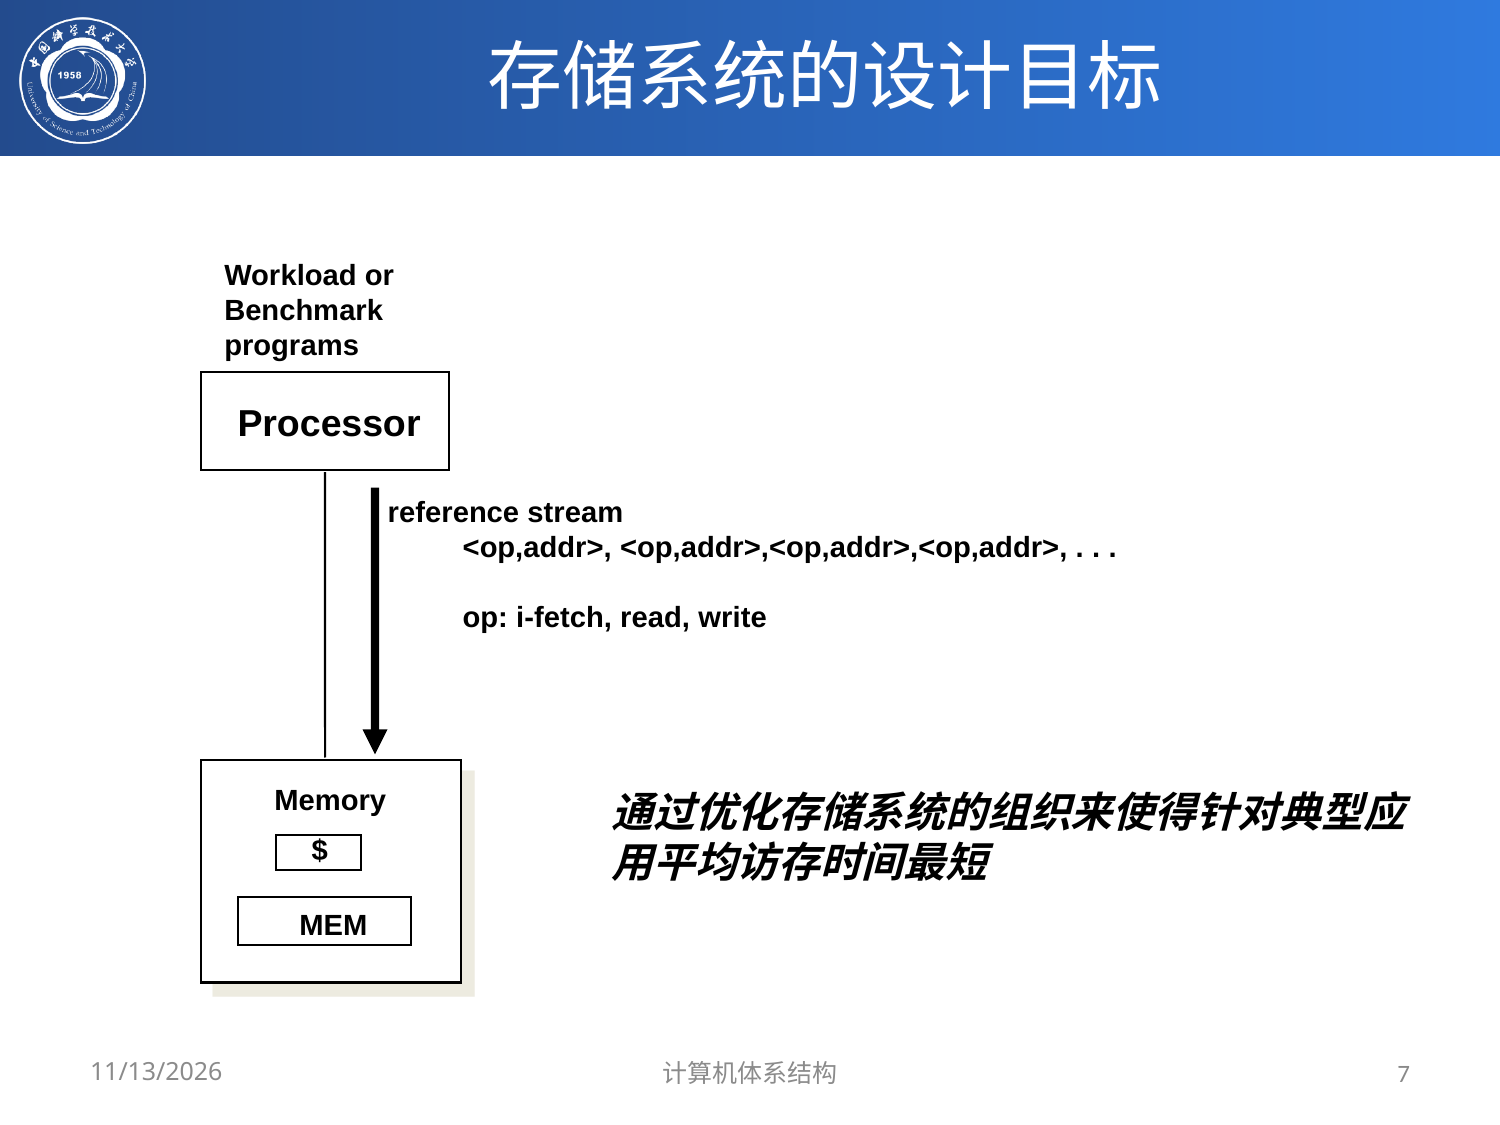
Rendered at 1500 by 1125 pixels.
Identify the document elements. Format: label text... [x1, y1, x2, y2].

text_box Memory [259, 773, 402, 824]
text_box [343, 834, 362, 870]
text_box Workload or Benchmark programs [209, 248, 410, 369]
text_box [275, 834, 296, 870]
text_box [200, 372, 449, 470]
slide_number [75, 1042, 425, 1103]
text_box [238, 897, 412, 945]
text_box Processor [222, 391, 436, 451]
text_box $ [296, 824, 343, 874]
slide_number 7 [1074, 1042, 1425, 1103]
text_box reference stream <op,addr>, <op,addr>,<op,addr>,<op,addr>, . . . op: i-fetch, read, write [372, 486, 1133, 641]
text_box MEM [284, 898, 383, 949]
text_box 通过优化存储系统的组织来使得针对典型应用平均访存时间最短 [596, 778, 1438, 894]
title 存储系统的设计目标 [150, 0, 1500, 148]
text_box [368, 641, 382, 755]
footer 计算机体系结构 [512, 1042, 988, 1103]
text_box [200, 759, 462, 983]
picture [19, 17, 146, 144]
